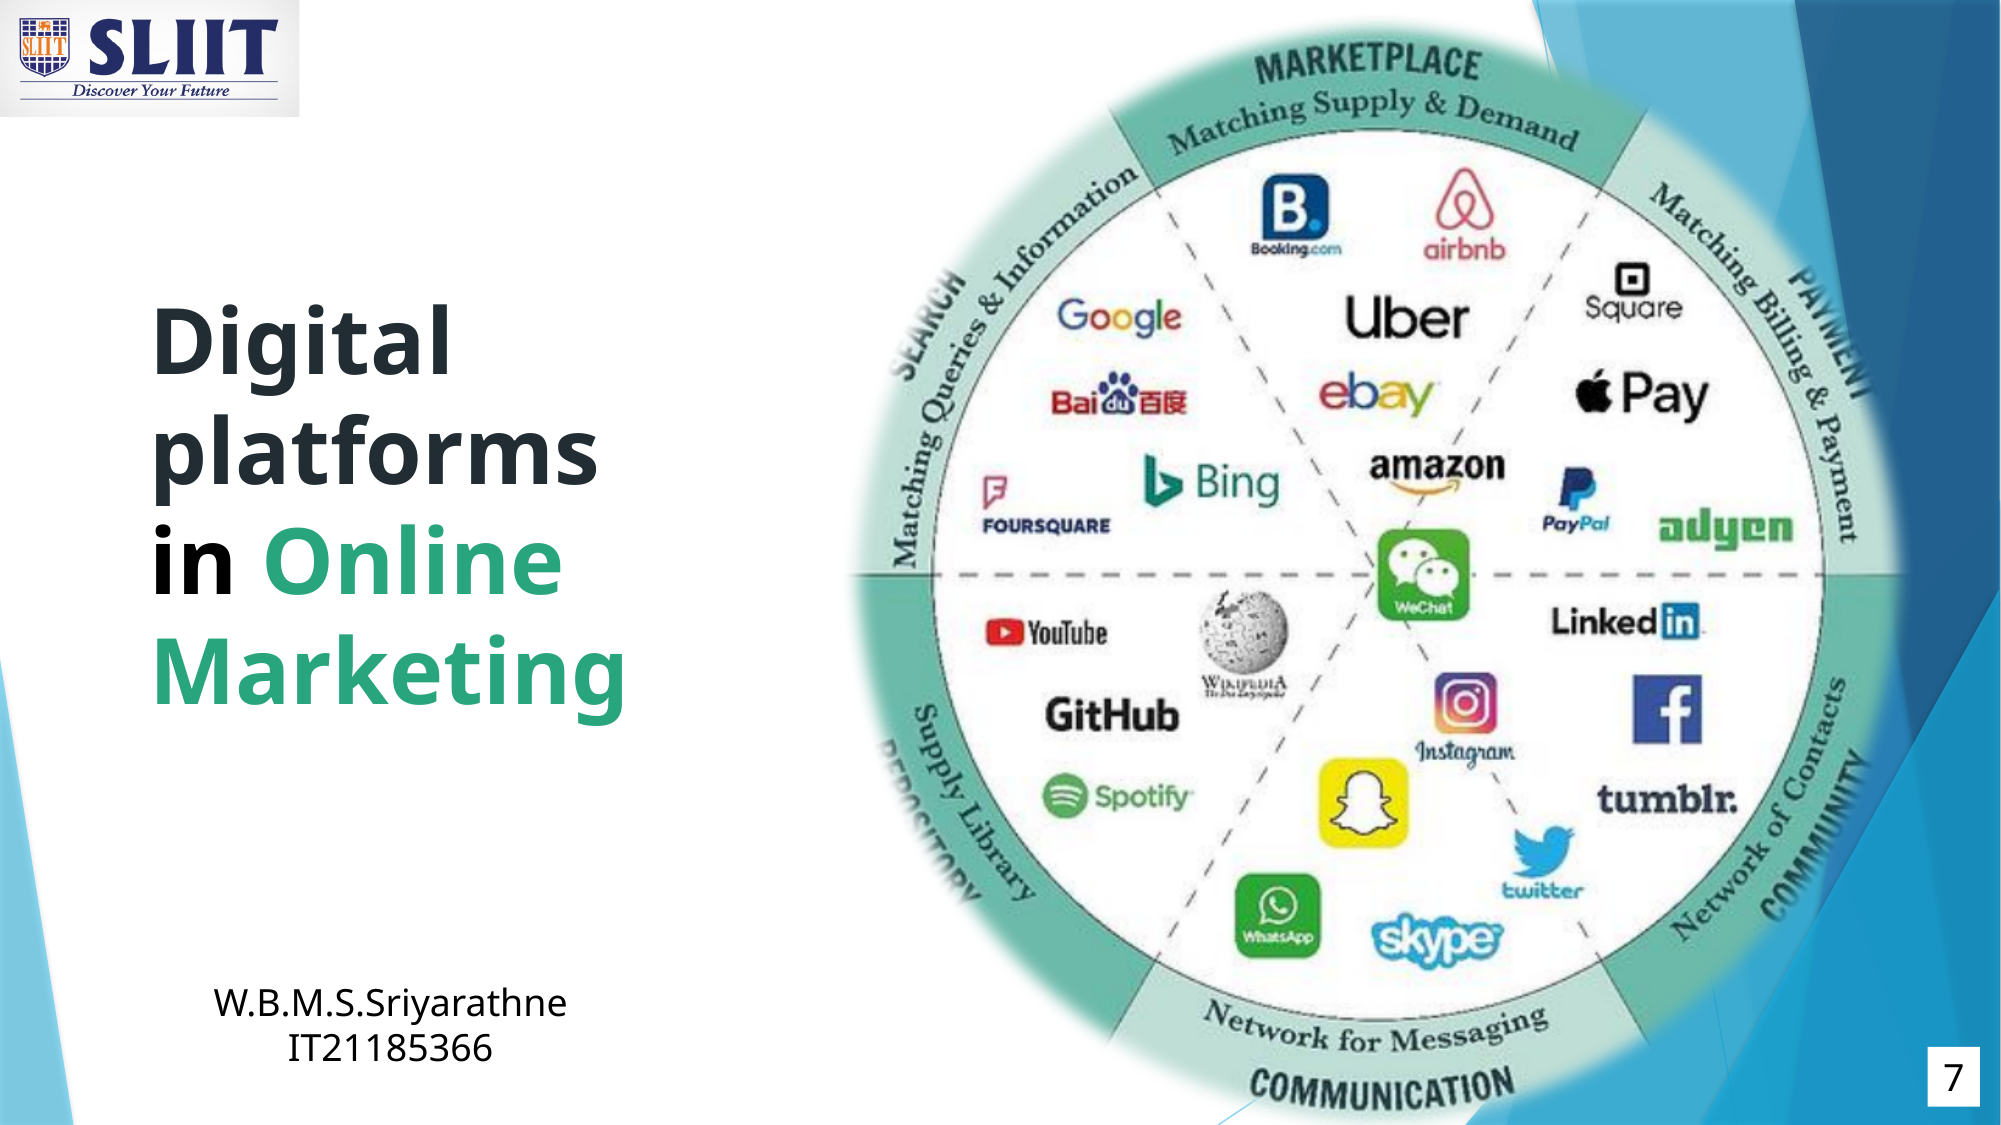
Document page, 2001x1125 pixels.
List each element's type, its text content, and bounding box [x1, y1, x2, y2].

text_box W.B.M.S.Sriyarathne IT21185366 [98, 971, 684, 1076]
picture [842, 13, 1915, 1125]
picture [0, 0, 300, 117]
text_box Digital platforms in Online Marketing [134, 275, 720, 850]
text_box 7 [1927, 1046, 1980, 1107]
